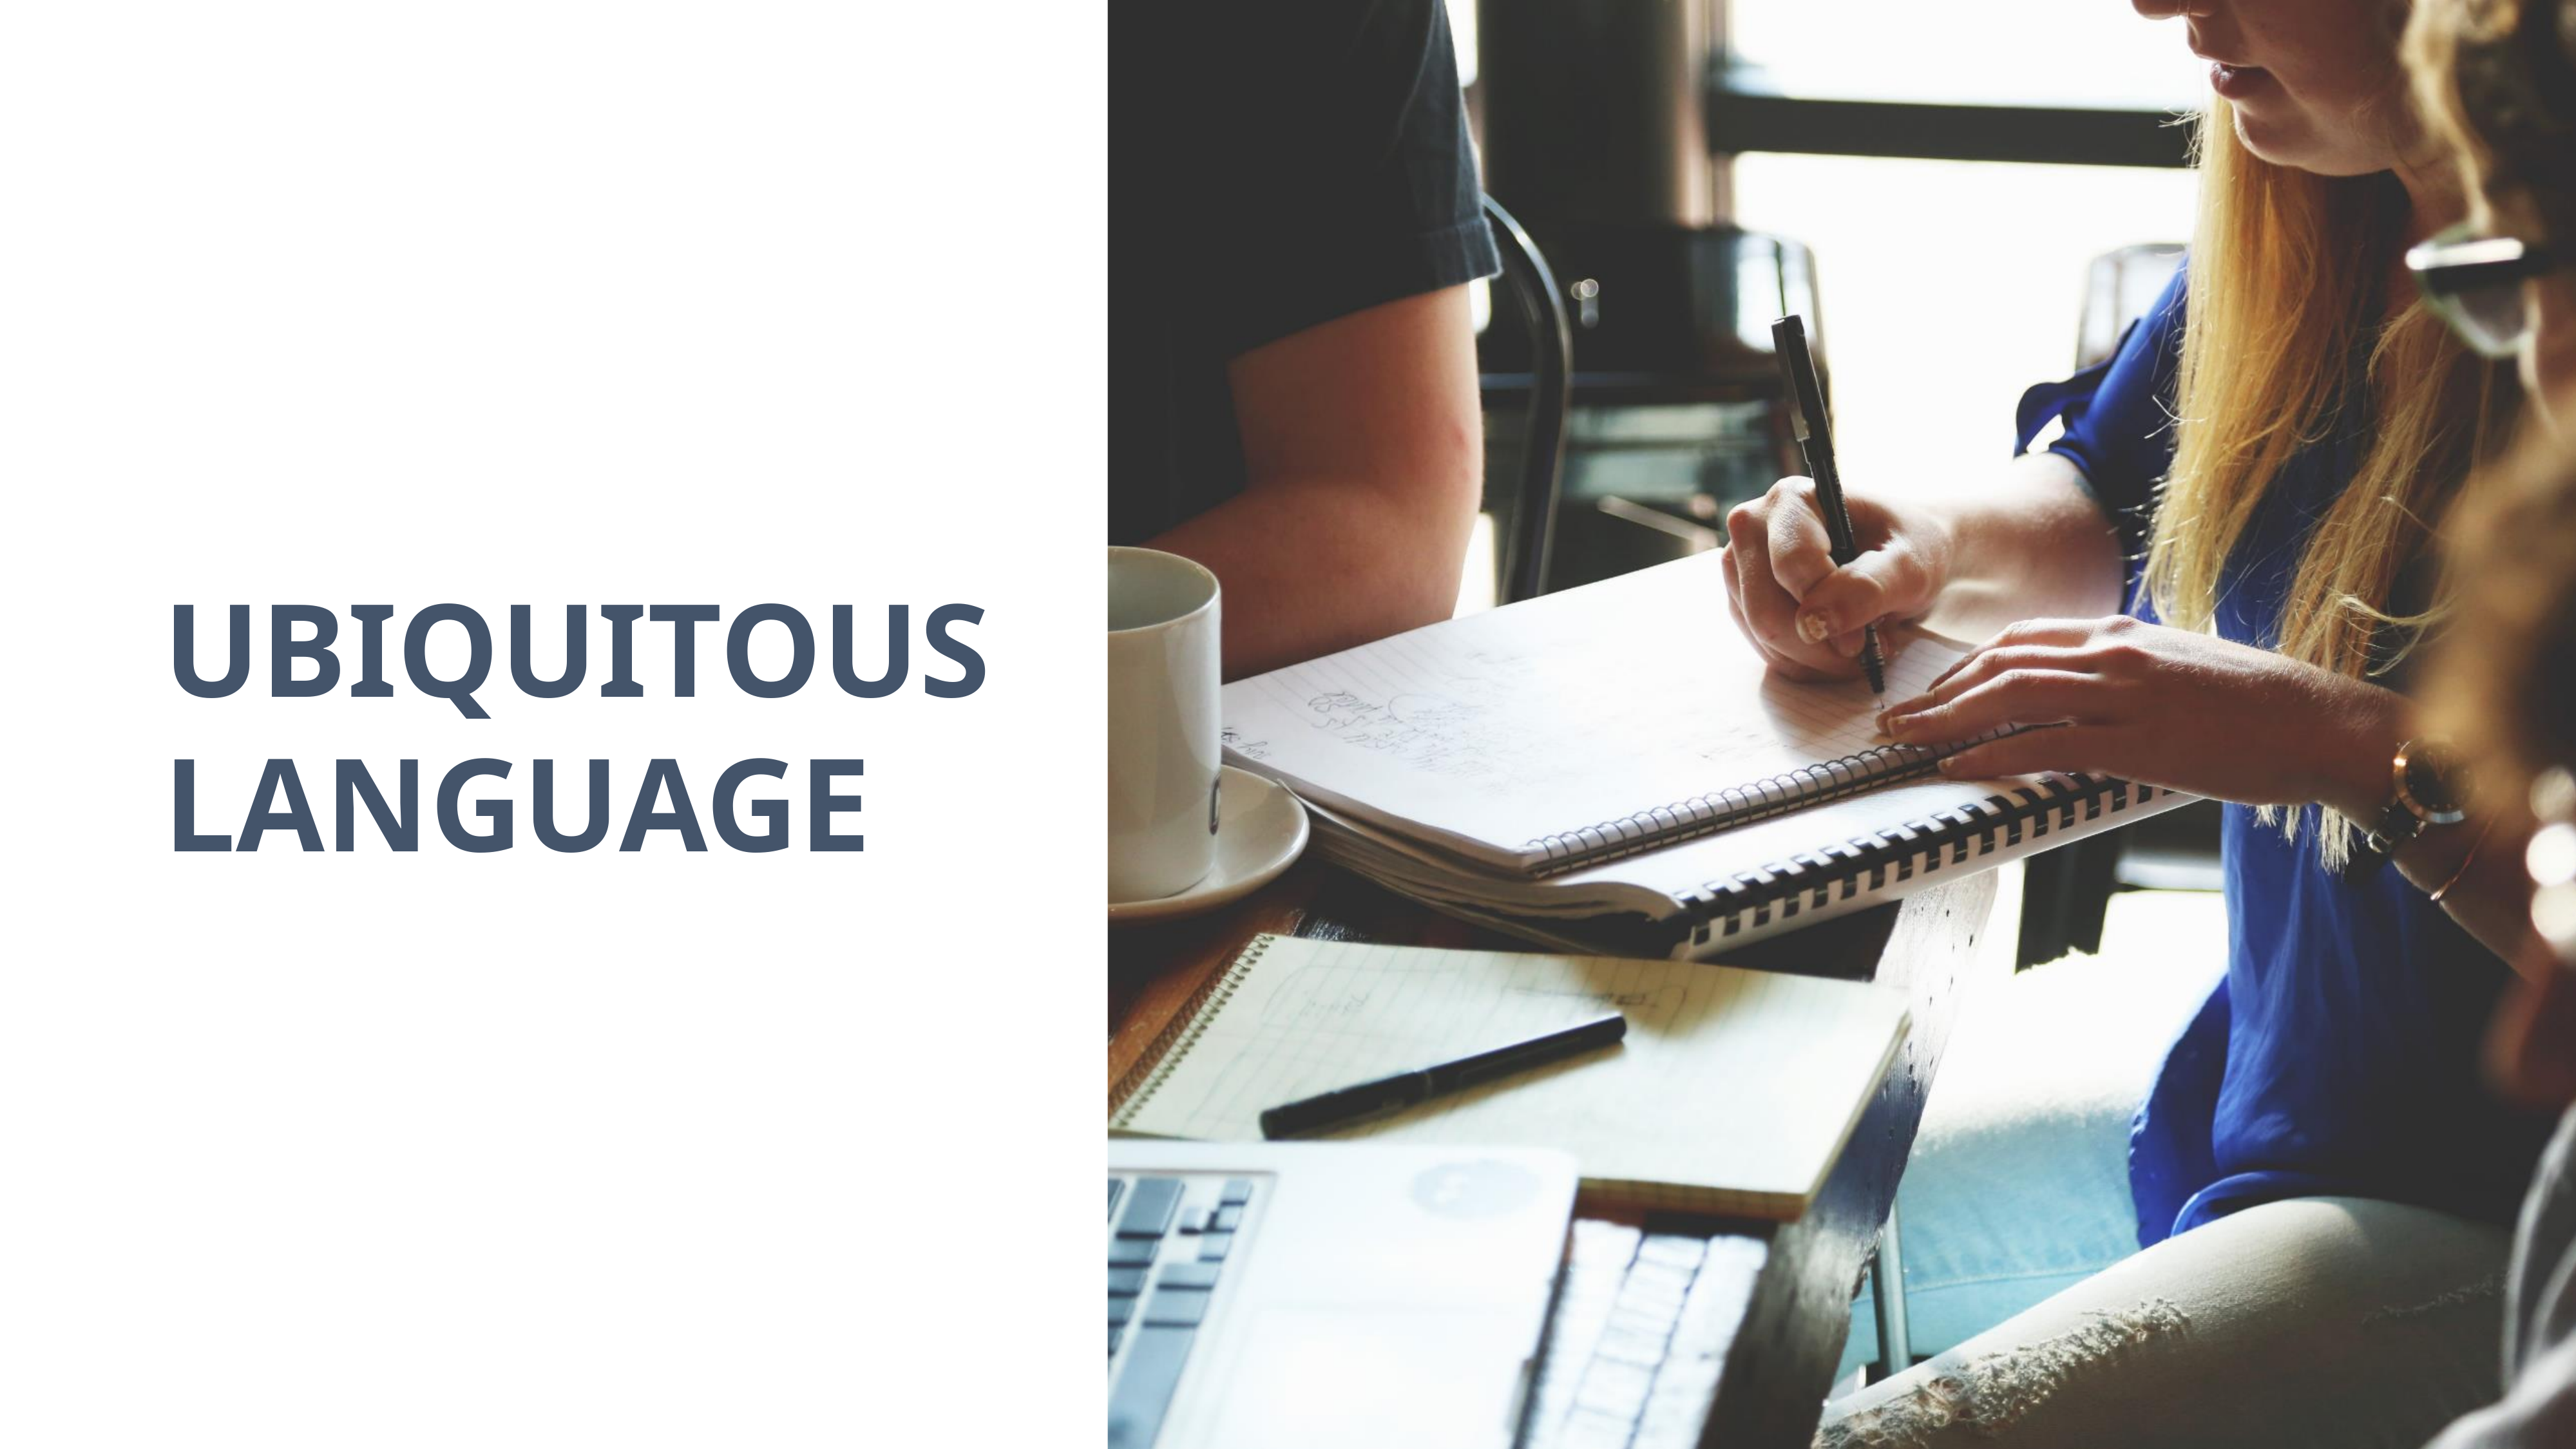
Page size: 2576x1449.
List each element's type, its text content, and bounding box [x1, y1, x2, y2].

picture [1107, 0, 2576, 1449]
text_box UBIQUITOUS LANGUAGE [153, 564, 1034, 882]
